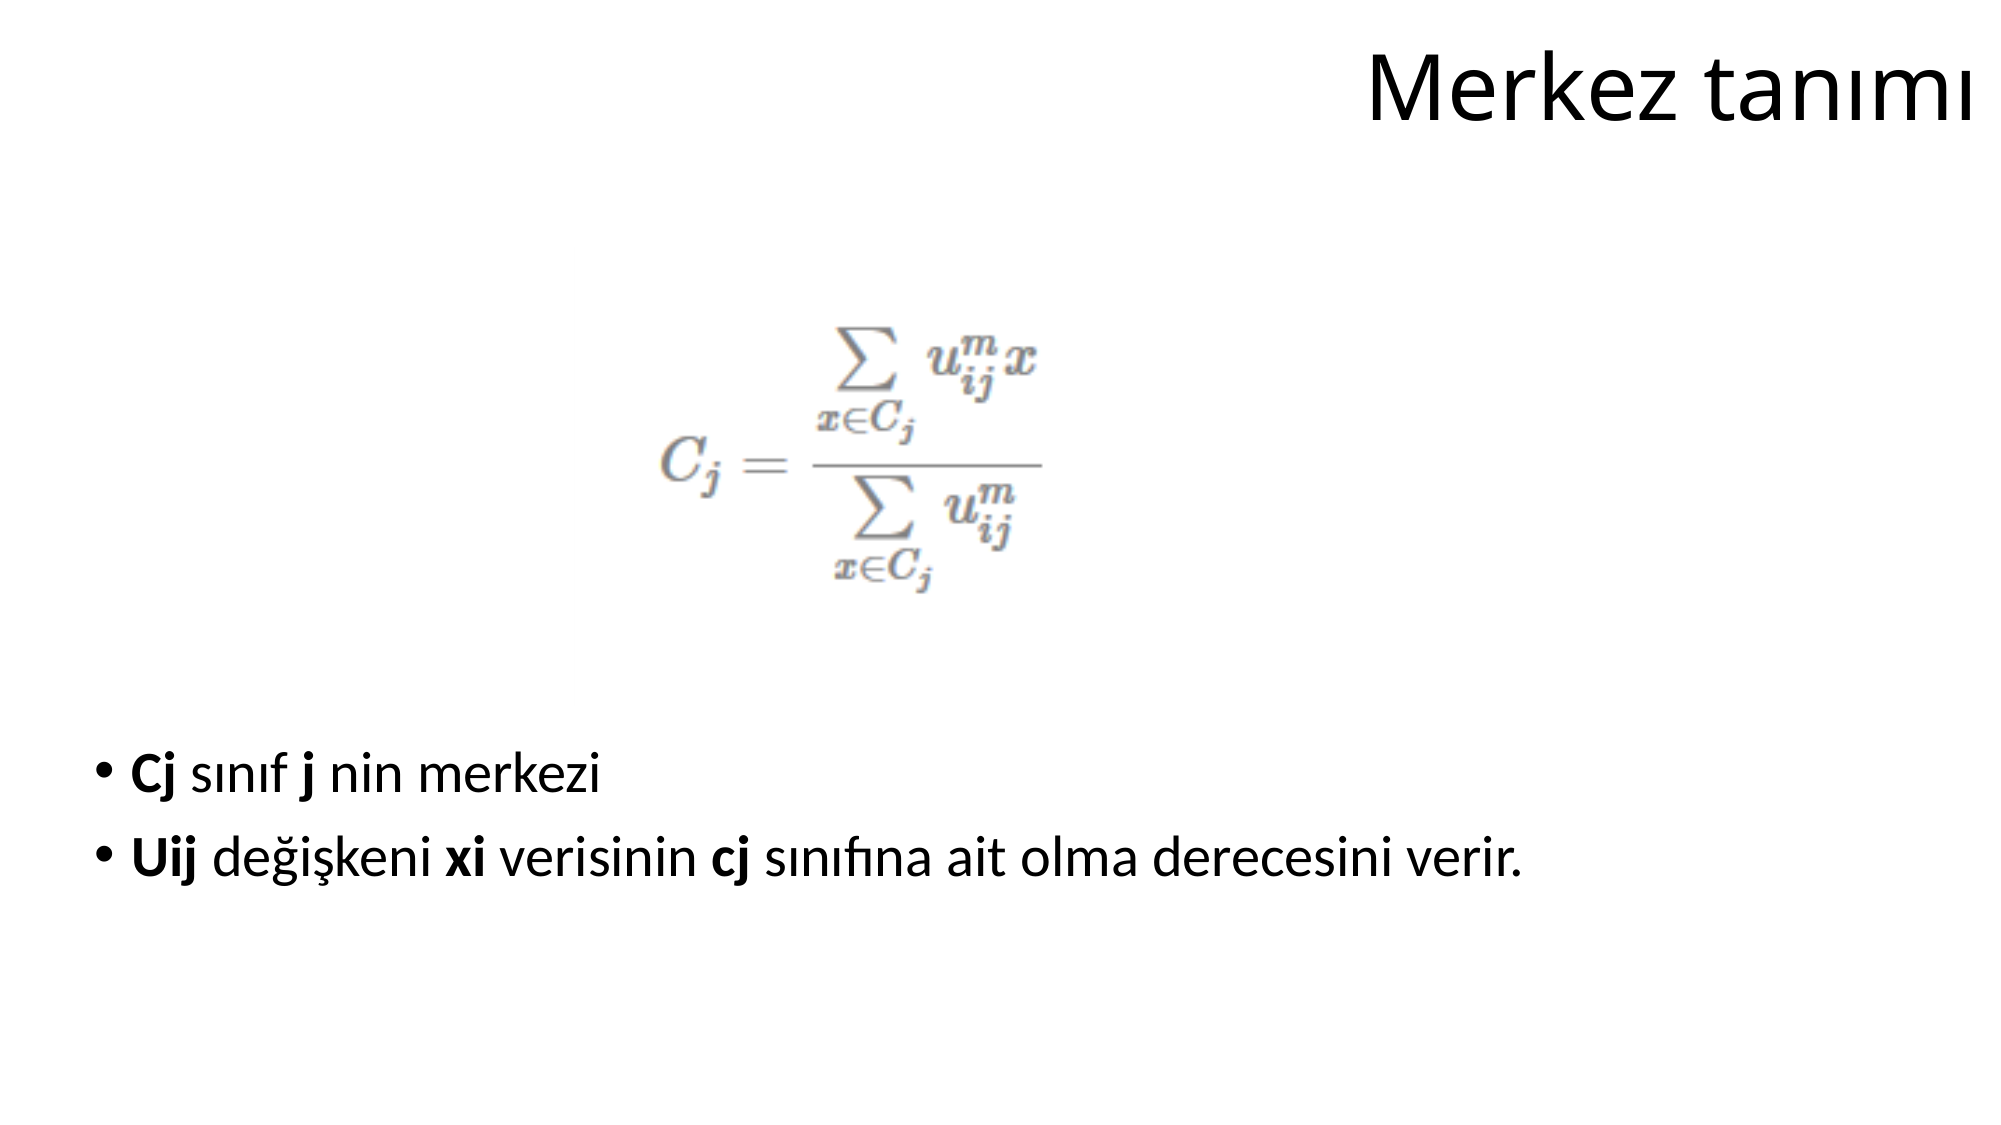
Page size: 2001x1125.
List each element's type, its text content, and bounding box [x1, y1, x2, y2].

list Cj sınıf j nin merkezi Uij değişkeni xi verisinin cj sınıfına ait olma derecesini verir. [79, 734, 1896, 906]
title Merkez tanımı [1349, 0, 2000, 183]
picture [573, 247, 1194, 706]
